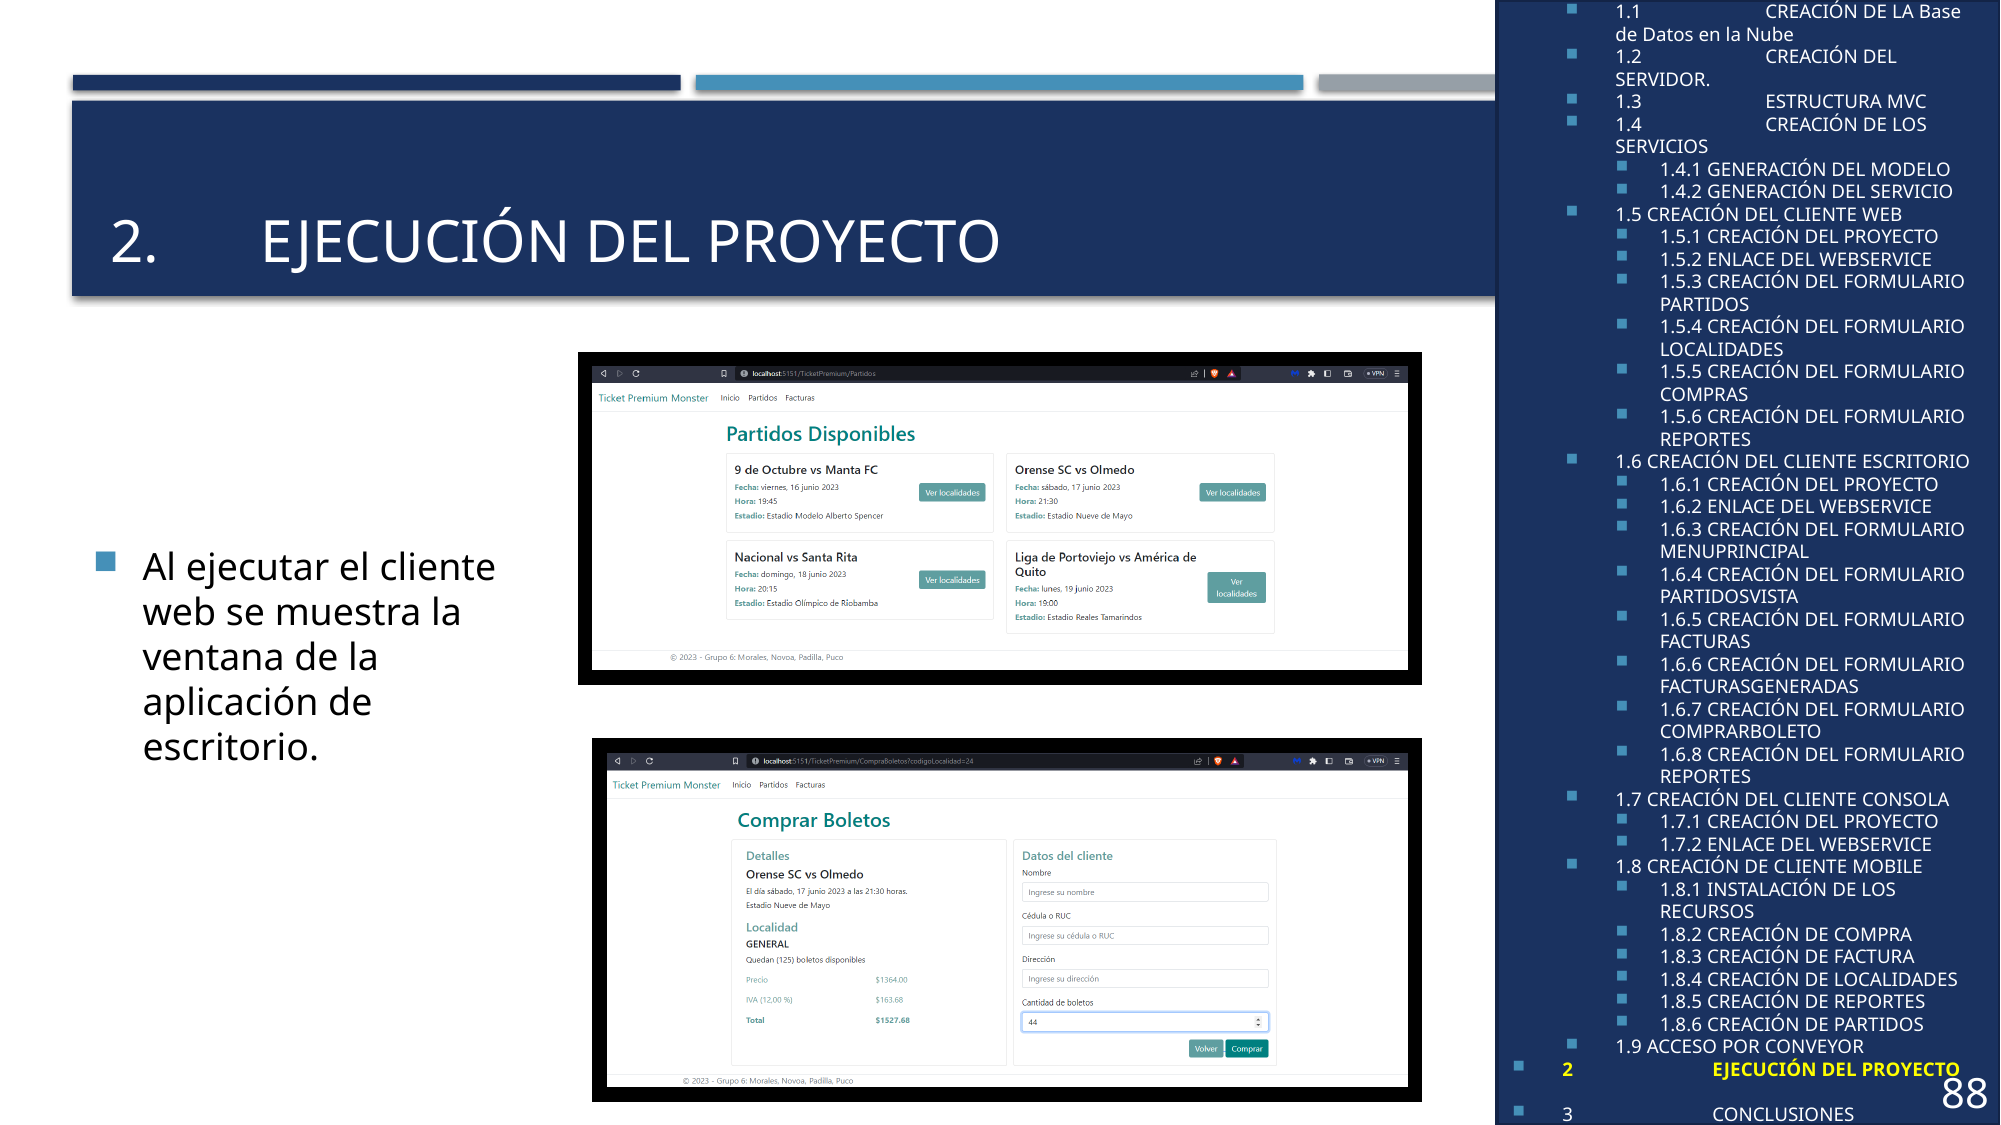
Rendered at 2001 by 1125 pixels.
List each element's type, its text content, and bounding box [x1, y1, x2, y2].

picture [591, 365, 1409, 671]
list Al ejecutar el cliente web se muestra la ventana de la aplicación de escritorio. [77, 301, 561, 1010]
title 2. EJECUCIÓN DEL PROYECTO [95, 115, 1490, 282]
picture [606, 752, 1409, 1088]
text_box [1496, 0, 2000, 1125]
